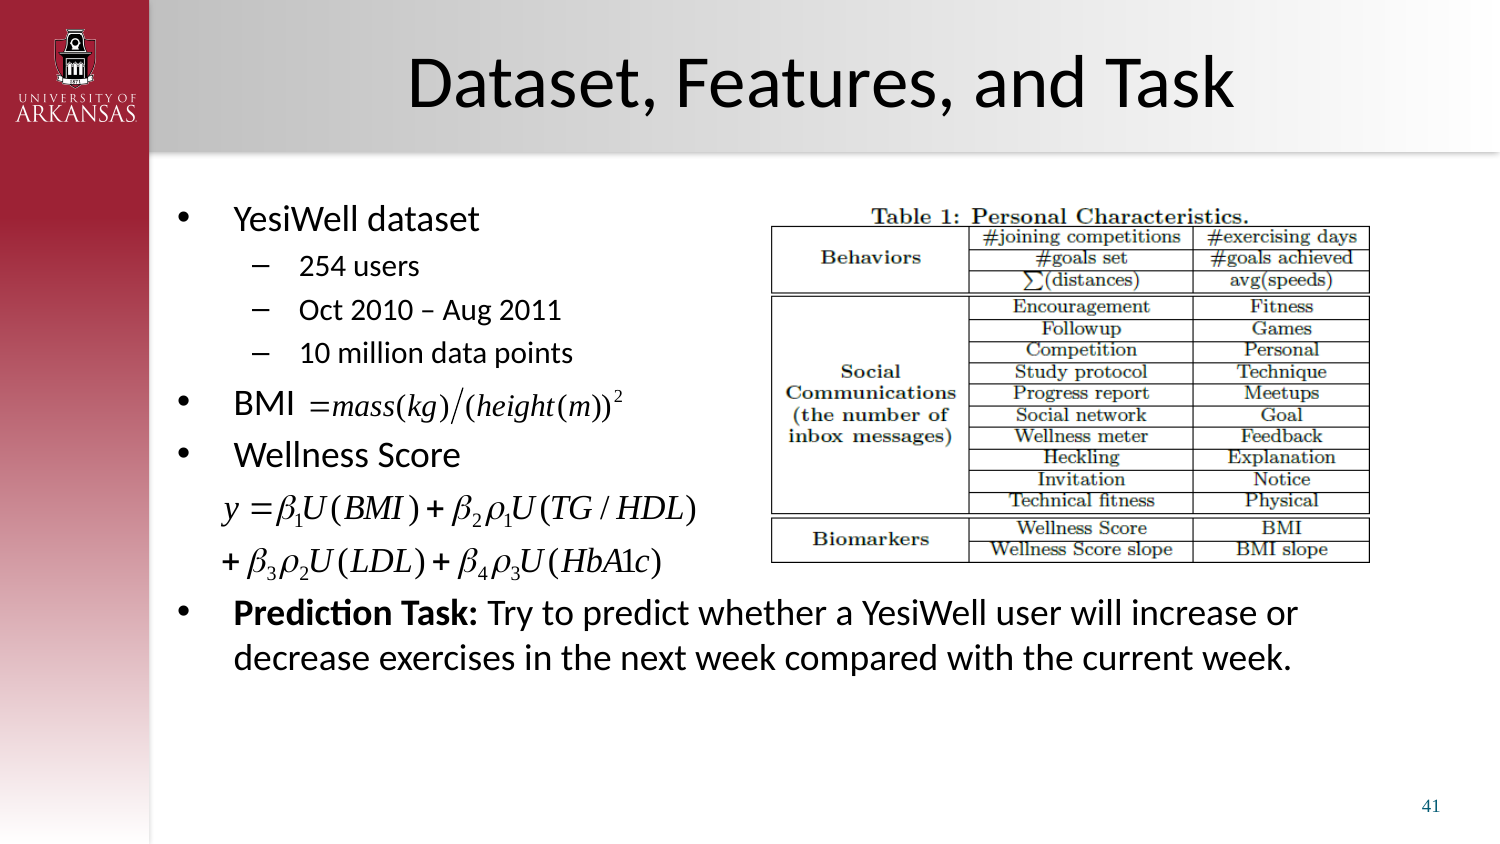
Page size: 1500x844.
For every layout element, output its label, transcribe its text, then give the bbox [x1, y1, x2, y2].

picture [15, 29, 137, 122]
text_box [302, 381, 631, 430]
picture [770, 206, 1370, 563]
title Dataset, Features, and Task [187, 23, 1456, 132]
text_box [215, 484, 704, 590]
list YesiWell dataset 254 users Oct 2010 – Aug 2011 10 million data points BMI Wellness Score Prediction Task: Try to predict whether a YesiWell user will increase or decrease exercises in the next week compared with the current week. [162, 186, 1456, 806]
slide_number 41 [1105, 782, 1456, 827]
